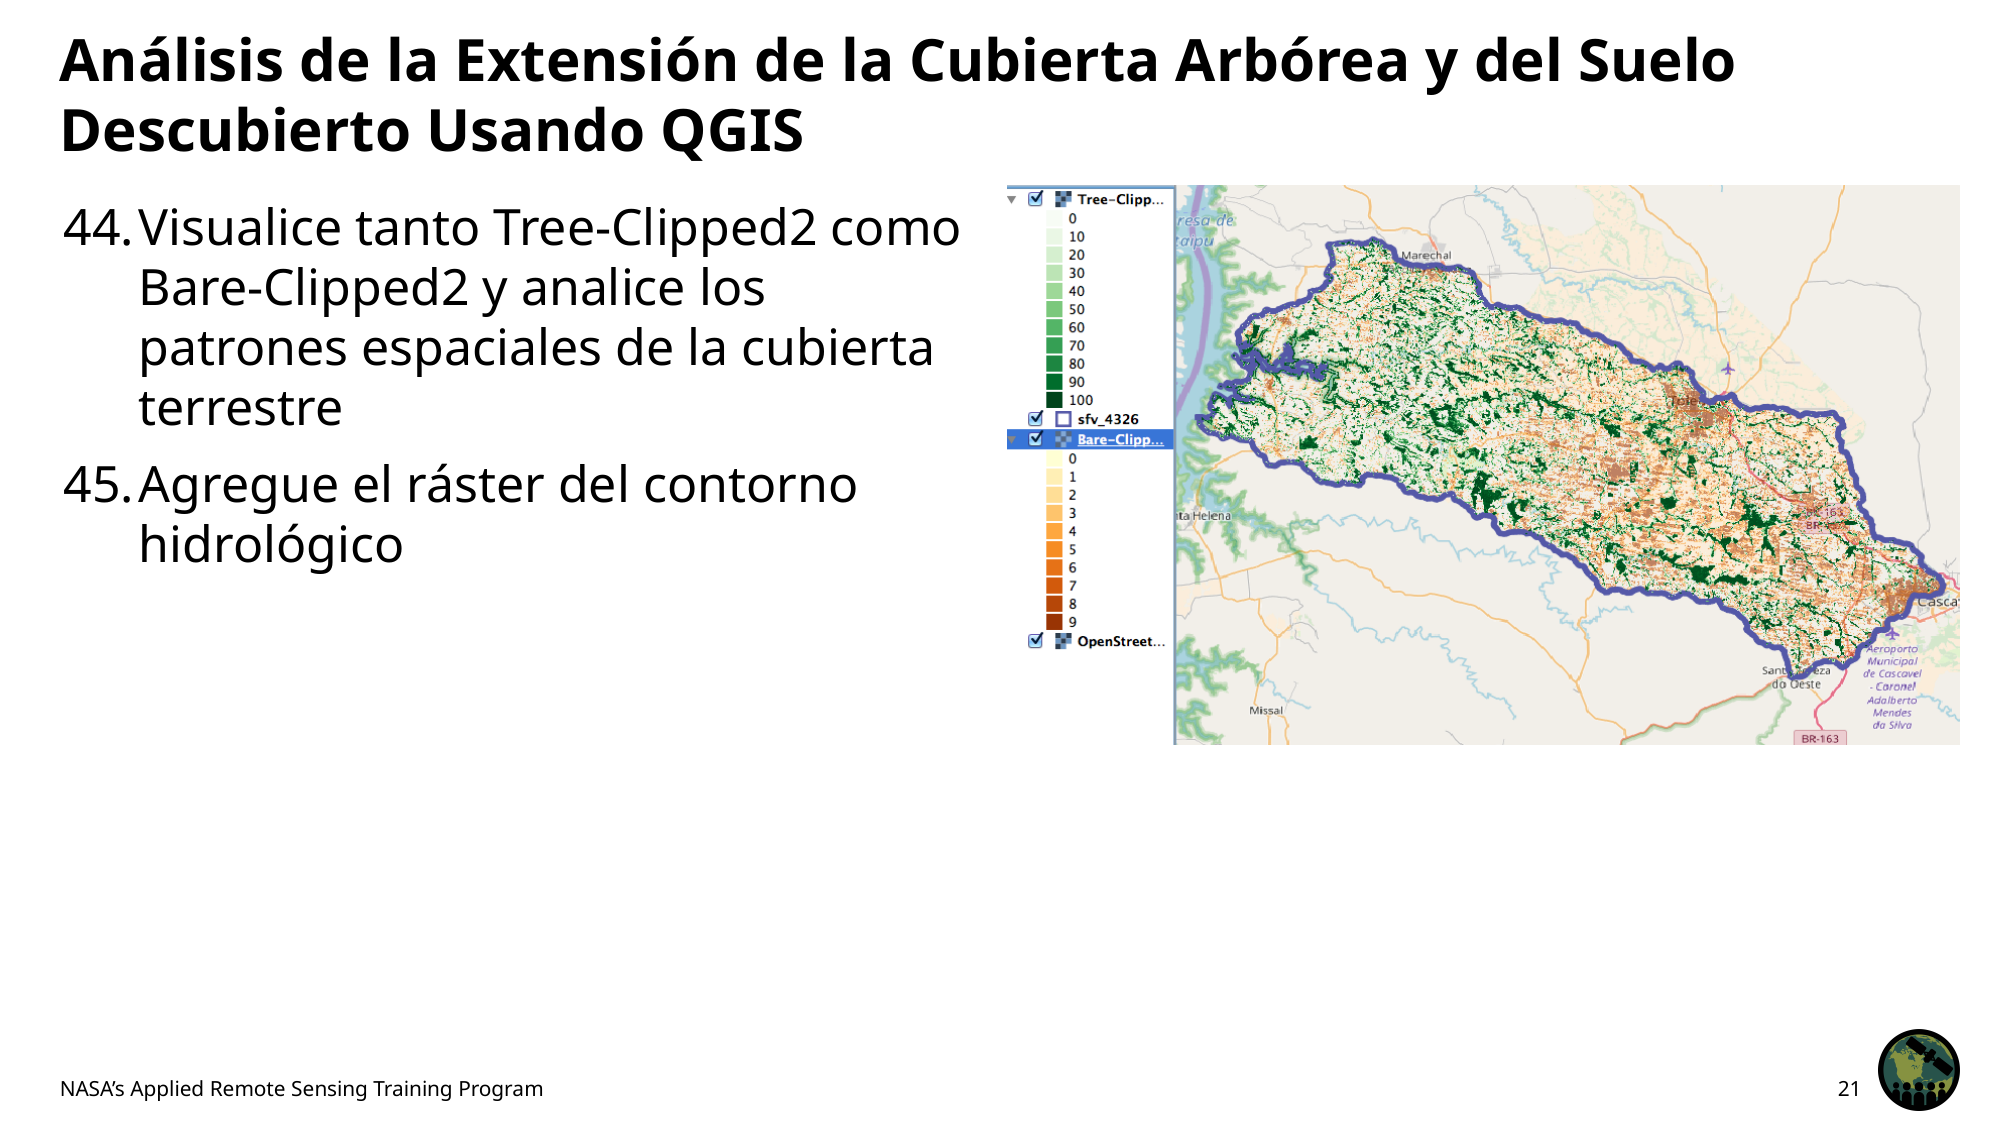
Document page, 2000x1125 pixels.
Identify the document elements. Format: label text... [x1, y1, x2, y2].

list Visualice tanto Tree-Clipped2 como Bare-Clipped2 y analice los patrones espaciales de la cubierta terrestre Agregue el ráster del contorno hidrológico [39, 185, 993, 1013]
title Análisis de la Extensión de la Cubierta Arbórea y del Suelo Descubierto Usando QGIS [39, 45, 1960, 140]
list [1006, 185, 1960, 745]
picture [1878, 1029, 1960, 1111]
